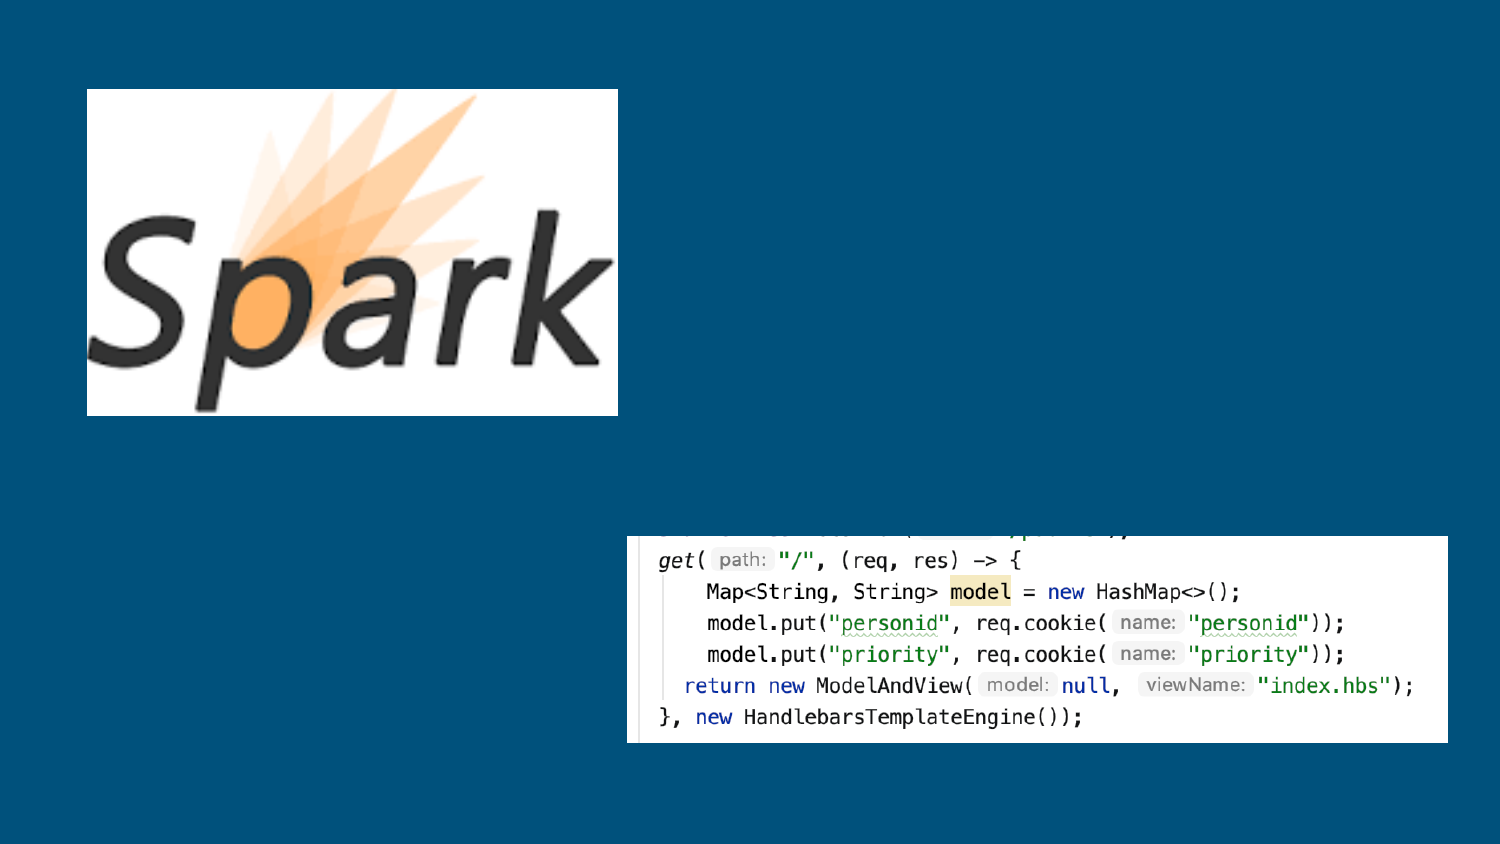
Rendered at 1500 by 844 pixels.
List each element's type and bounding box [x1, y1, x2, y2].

picture [628, 537, 1447, 742]
picture [88, 90, 617, 415]
